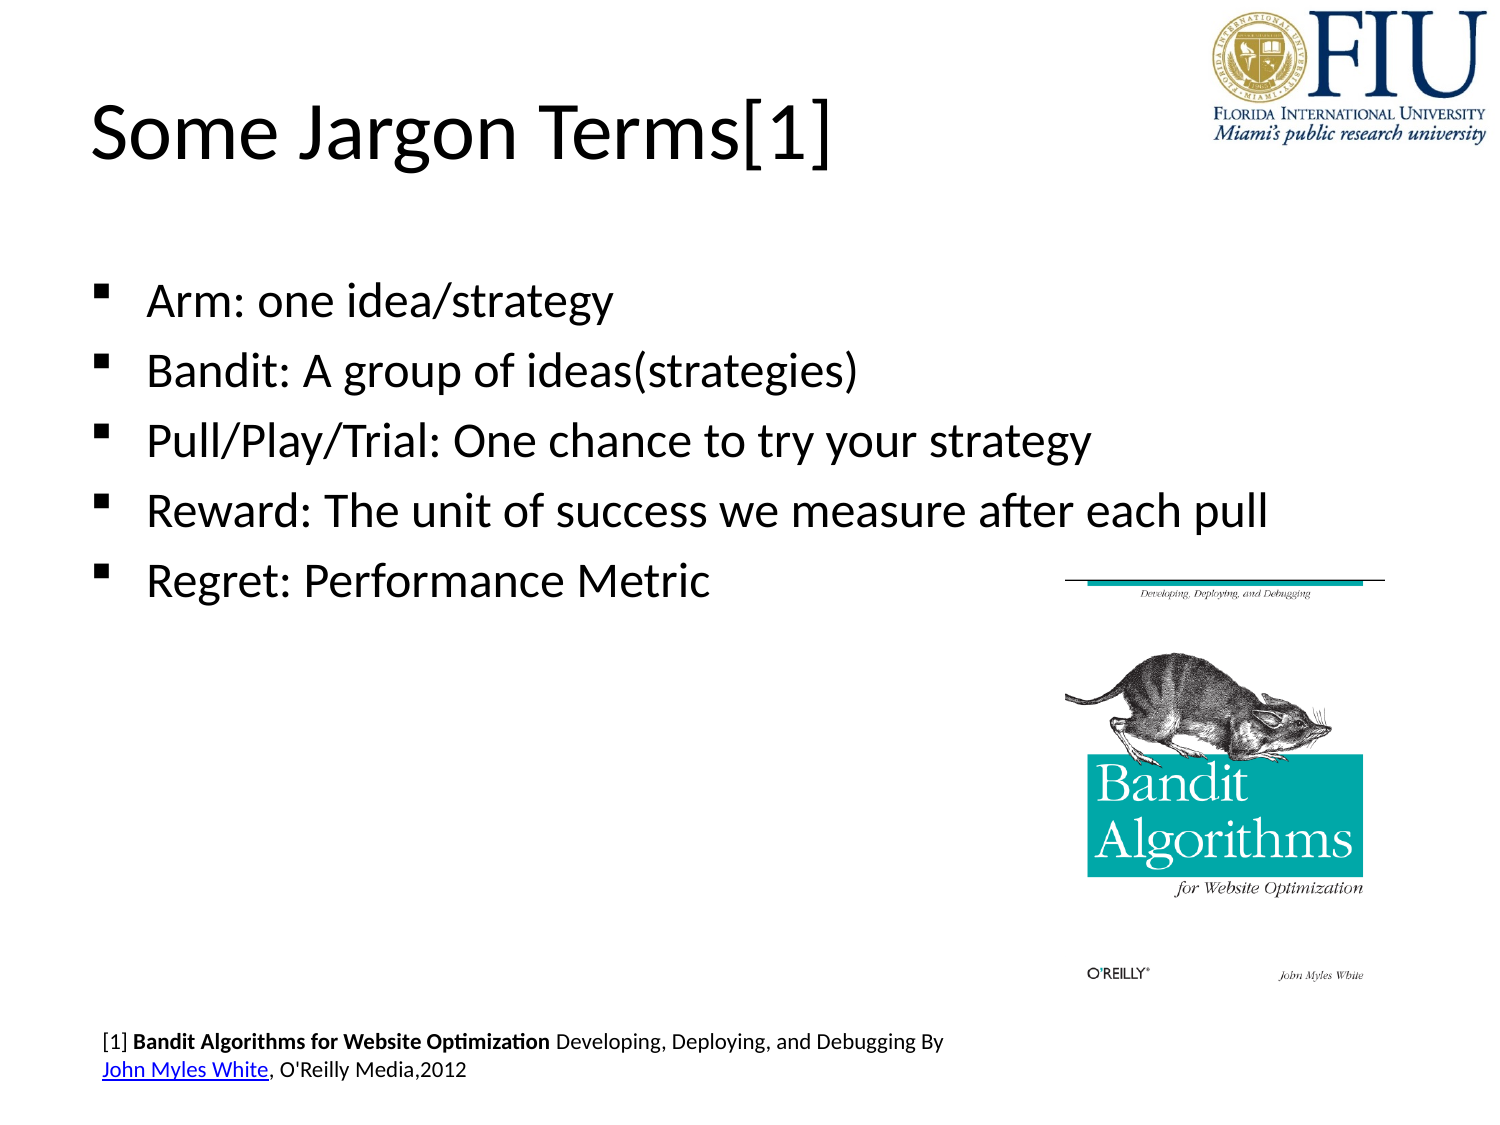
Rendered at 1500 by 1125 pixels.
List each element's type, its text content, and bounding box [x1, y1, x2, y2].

picture [1065, 579, 1385, 1000]
text_box [1] Bandit Algorithms for Website Optimization Developing, Deploying, and Debugging By John Myles White, O'Reilly Media,2012 [87, 1019, 1075, 1117]
picture [1200, 0, 1500, 150]
list Arm: one idea/strategy Bandit: A group of ideas(strategies) Pull/Play/Trial: One chance to try your strategy Reward: The unit of success we measure after each pull Regret: Performance Metric [75, 260, 1425, 1003]
title Some Jargon Terms[1] [75, 32, 1225, 220]
